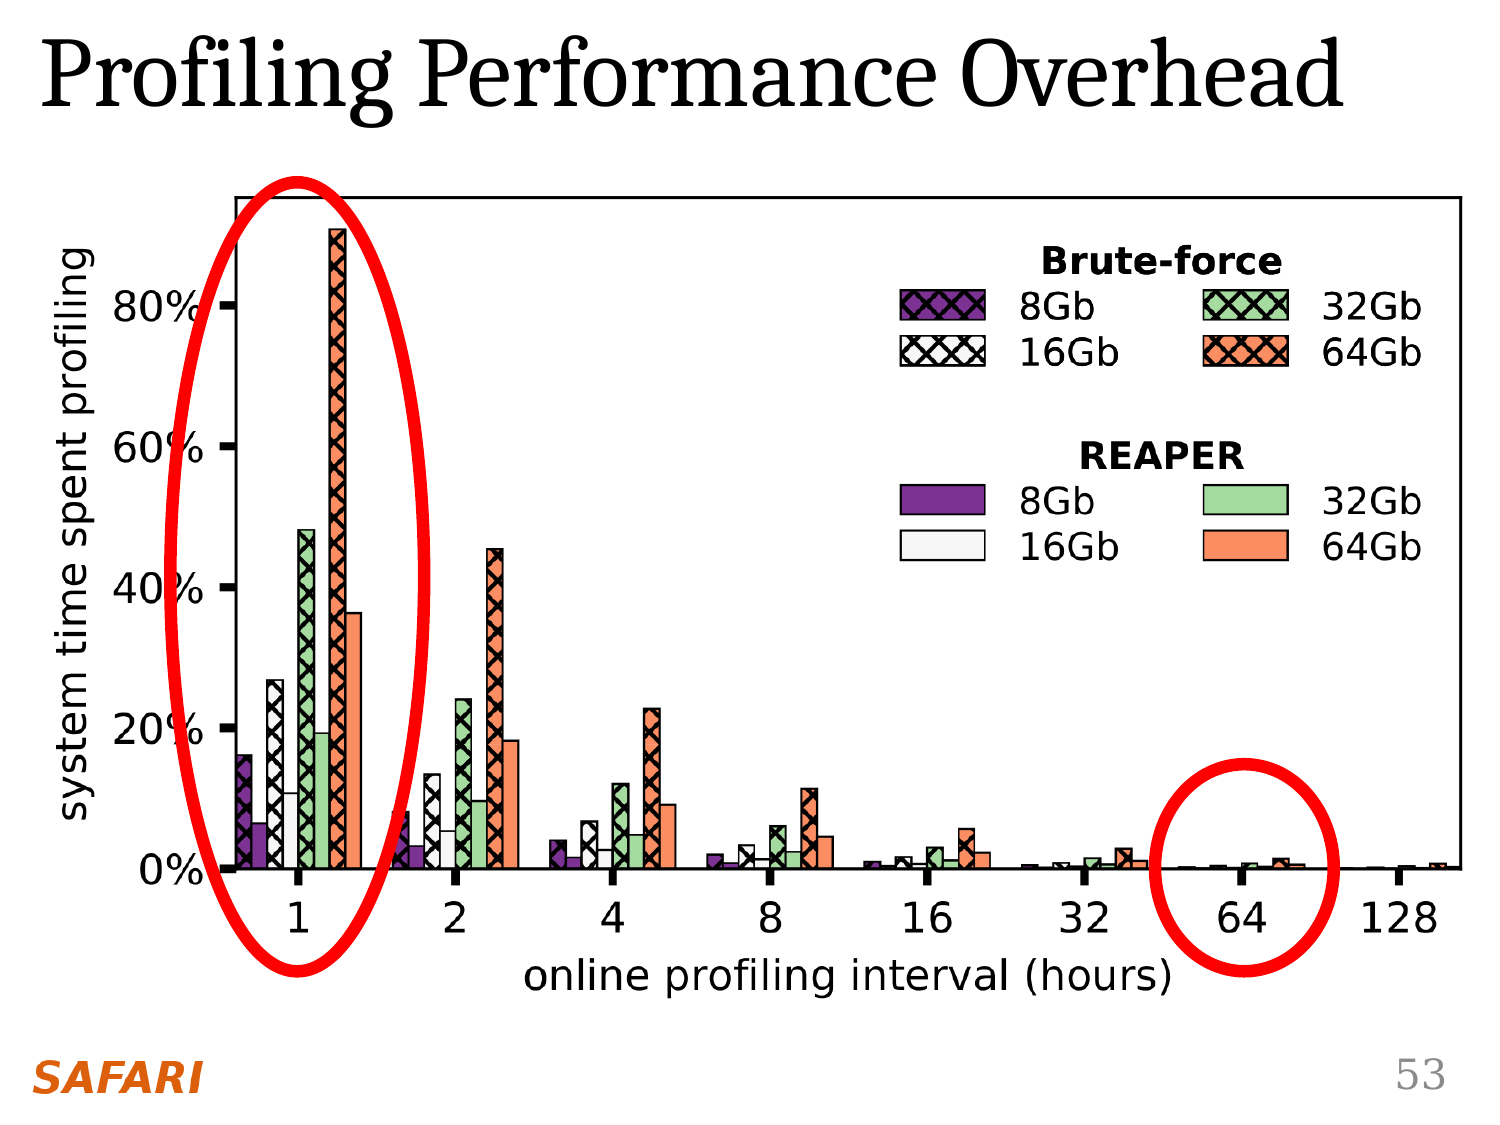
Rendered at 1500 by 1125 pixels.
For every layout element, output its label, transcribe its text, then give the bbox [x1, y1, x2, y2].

text_box Profiling Performance Overhead [24, 10, 1475, 136]
picture [31, 1051, 209, 1104]
picture [33, 164, 1482, 1029]
text_box 53 [1299, 1042, 1463, 1103]
